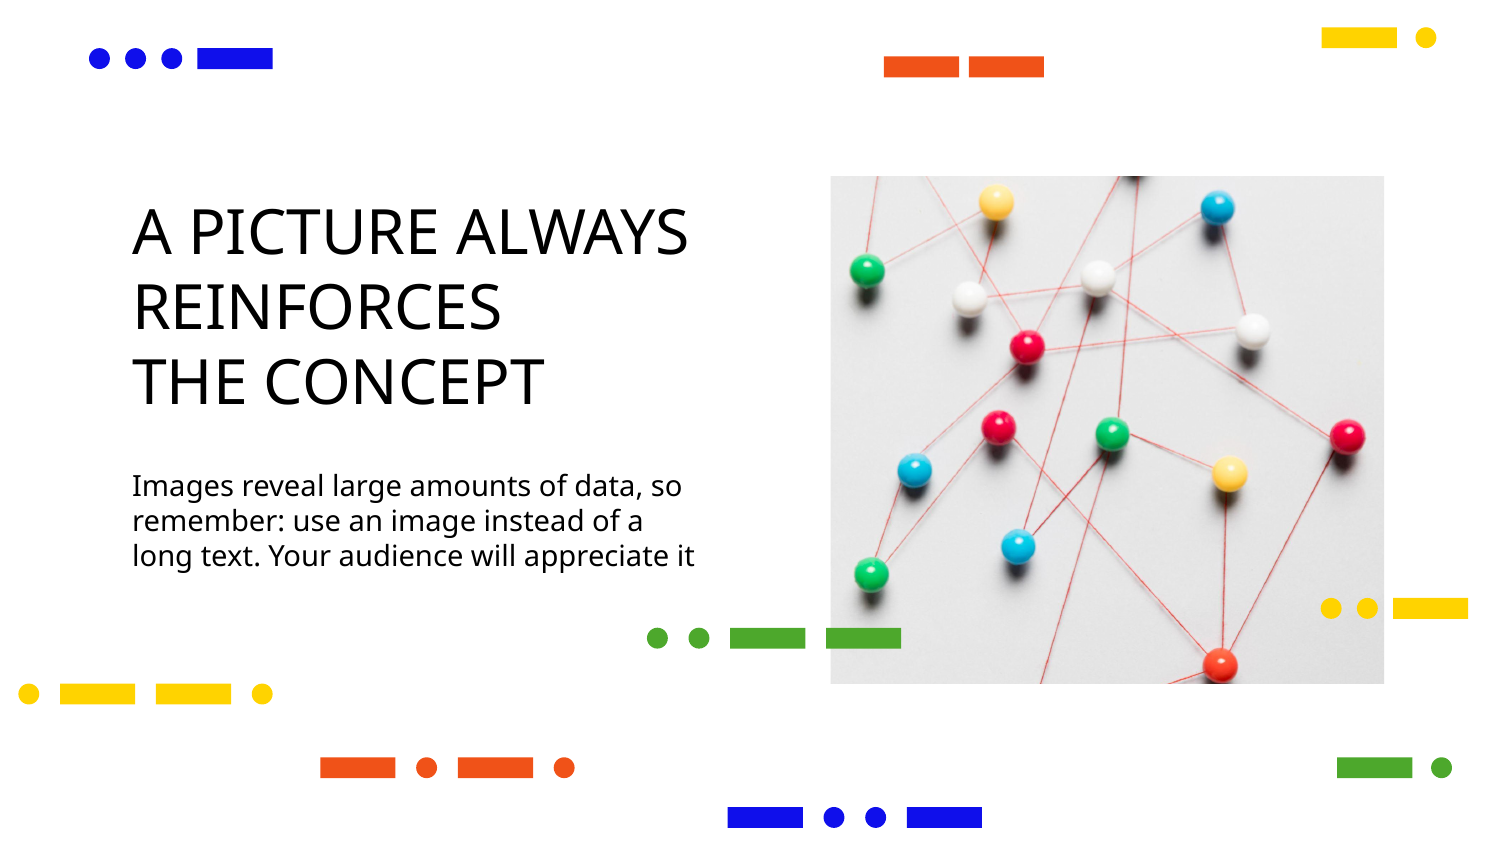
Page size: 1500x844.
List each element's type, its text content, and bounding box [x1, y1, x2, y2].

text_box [1321, 26, 1437, 49]
subtitle Images reveal large amounts of data, so remember: use an image instead of a long text. Your audience will appreciate it [117, 452, 723, 618]
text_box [319, 756, 575, 779]
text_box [1336, 756, 1453, 779]
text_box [1320, 597, 1469, 620]
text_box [727, 806, 983, 829]
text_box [18, 683, 273, 705]
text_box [88, 47, 273, 70]
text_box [646, 627, 902, 649]
picture [830, 176, 1385, 684]
title A PICTURE ALWAYS REINFORCES THE CONCEPT [116, 176, 818, 422]
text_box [883, 56, 1045, 78]
